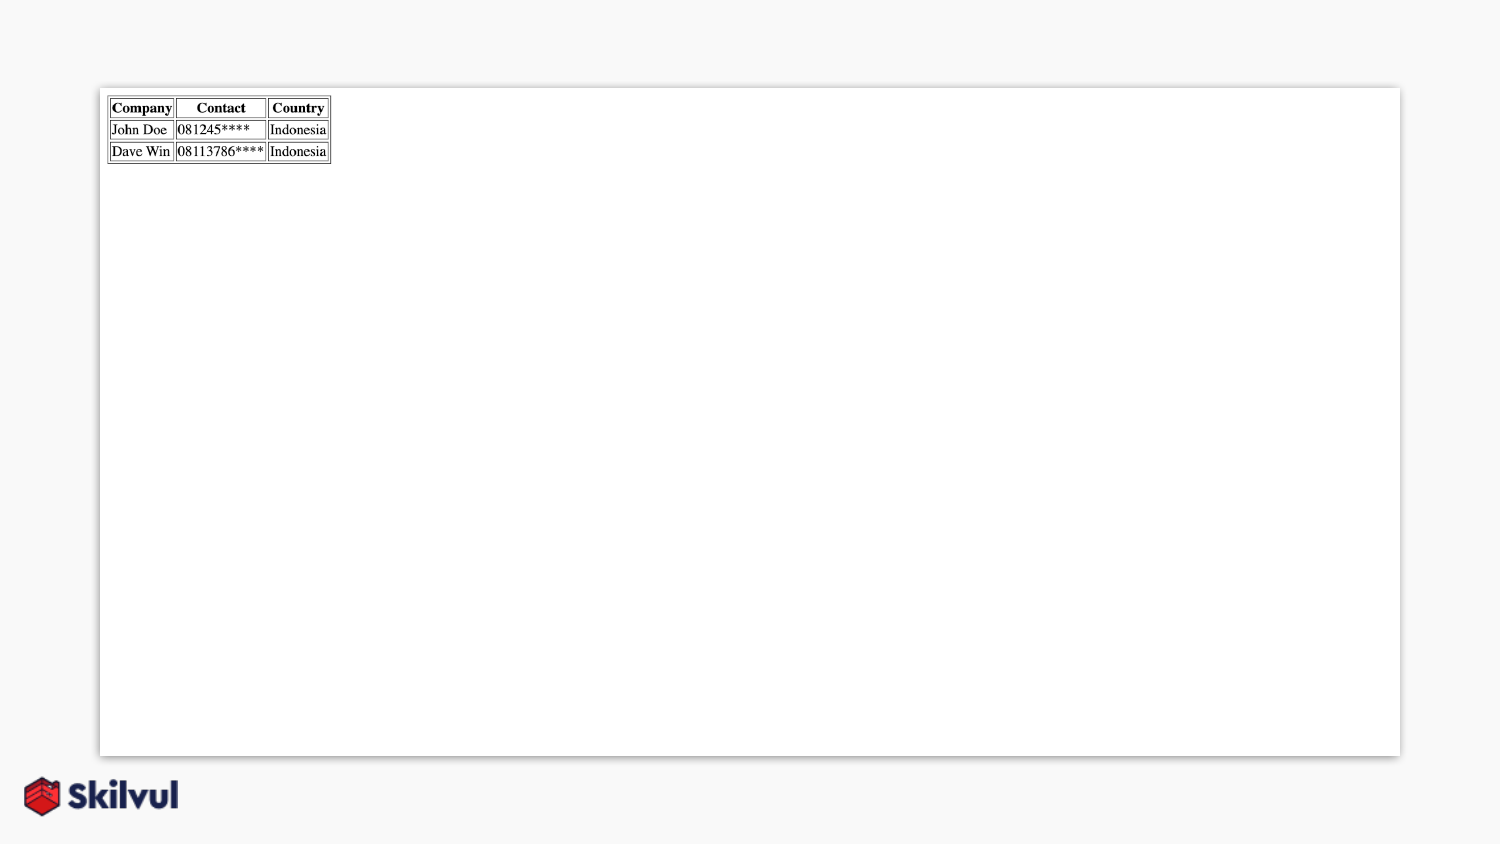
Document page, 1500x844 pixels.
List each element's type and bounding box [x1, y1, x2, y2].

picture [100, 87, 1400, 756]
picture [24, 774, 178, 819]
